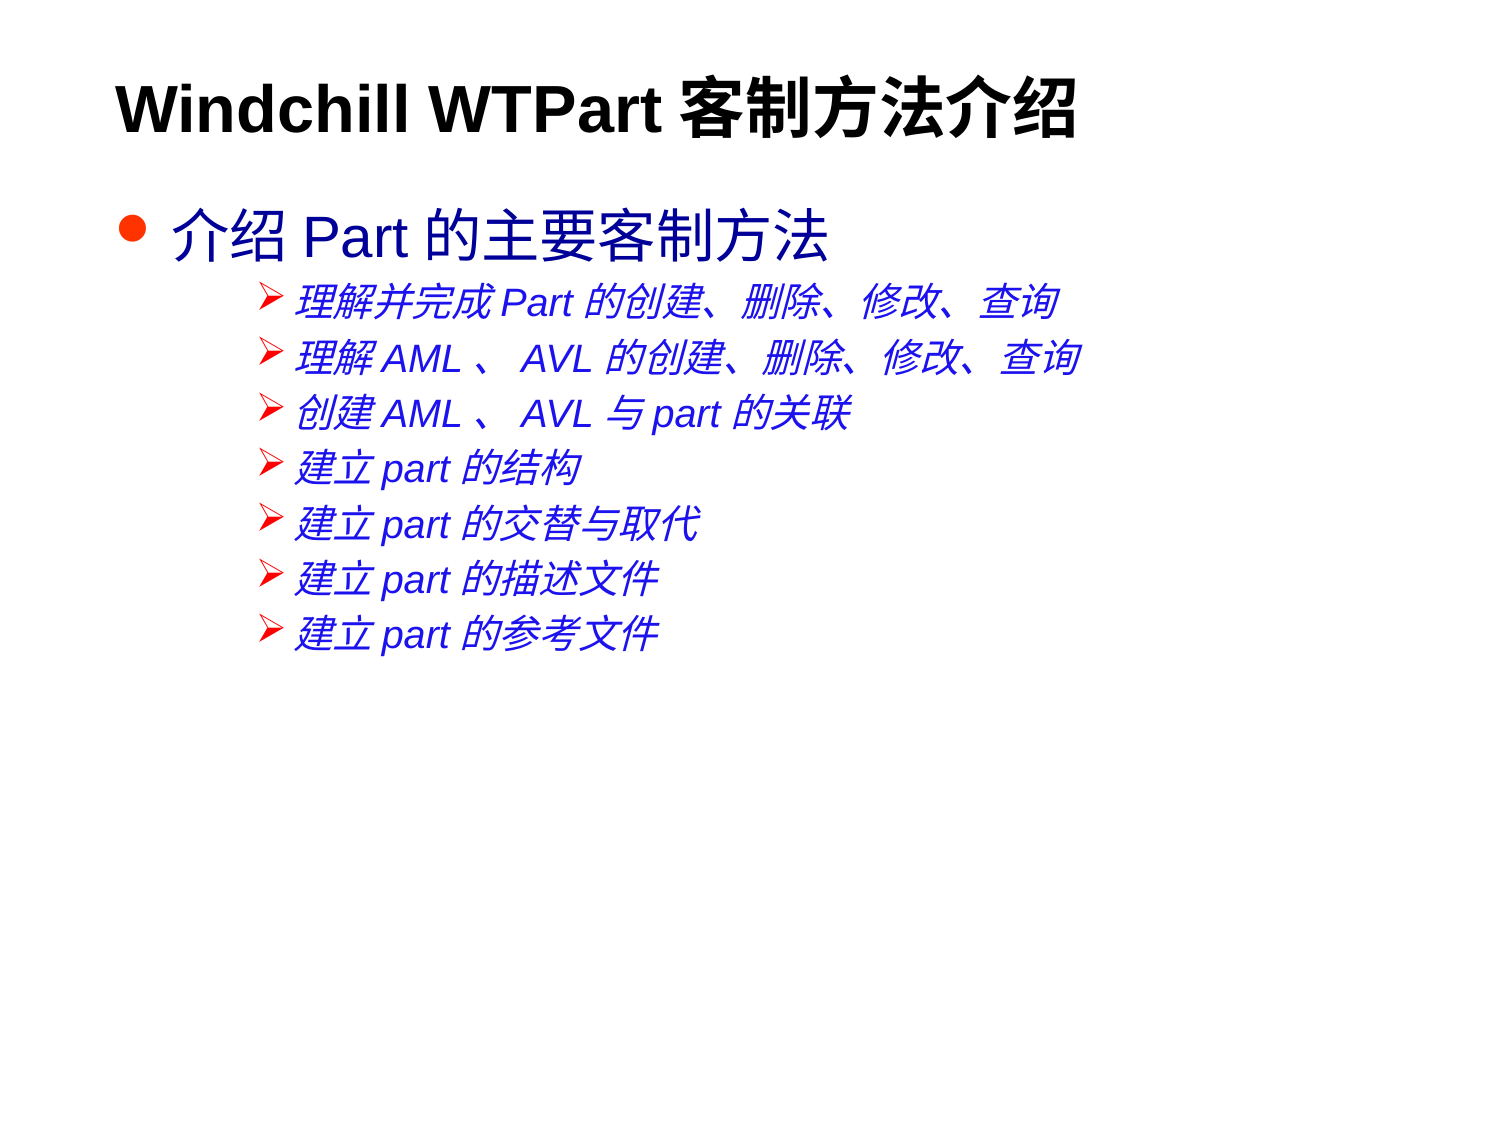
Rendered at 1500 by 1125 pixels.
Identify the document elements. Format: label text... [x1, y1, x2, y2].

title Windchill WTPart客制方法介绍 [100, 52, 1395, 154]
list 介绍Part的主要客制方法 理解并完成Part的创建、删除、修改、查询 理解AML、AVL的创建、删除、修改、查询 创建AML、AVL与part的关联 建立part的结构 建立part的交替与取代 建立part的描述文件 建立part的参考文件 [100, 191, 1403, 963]
